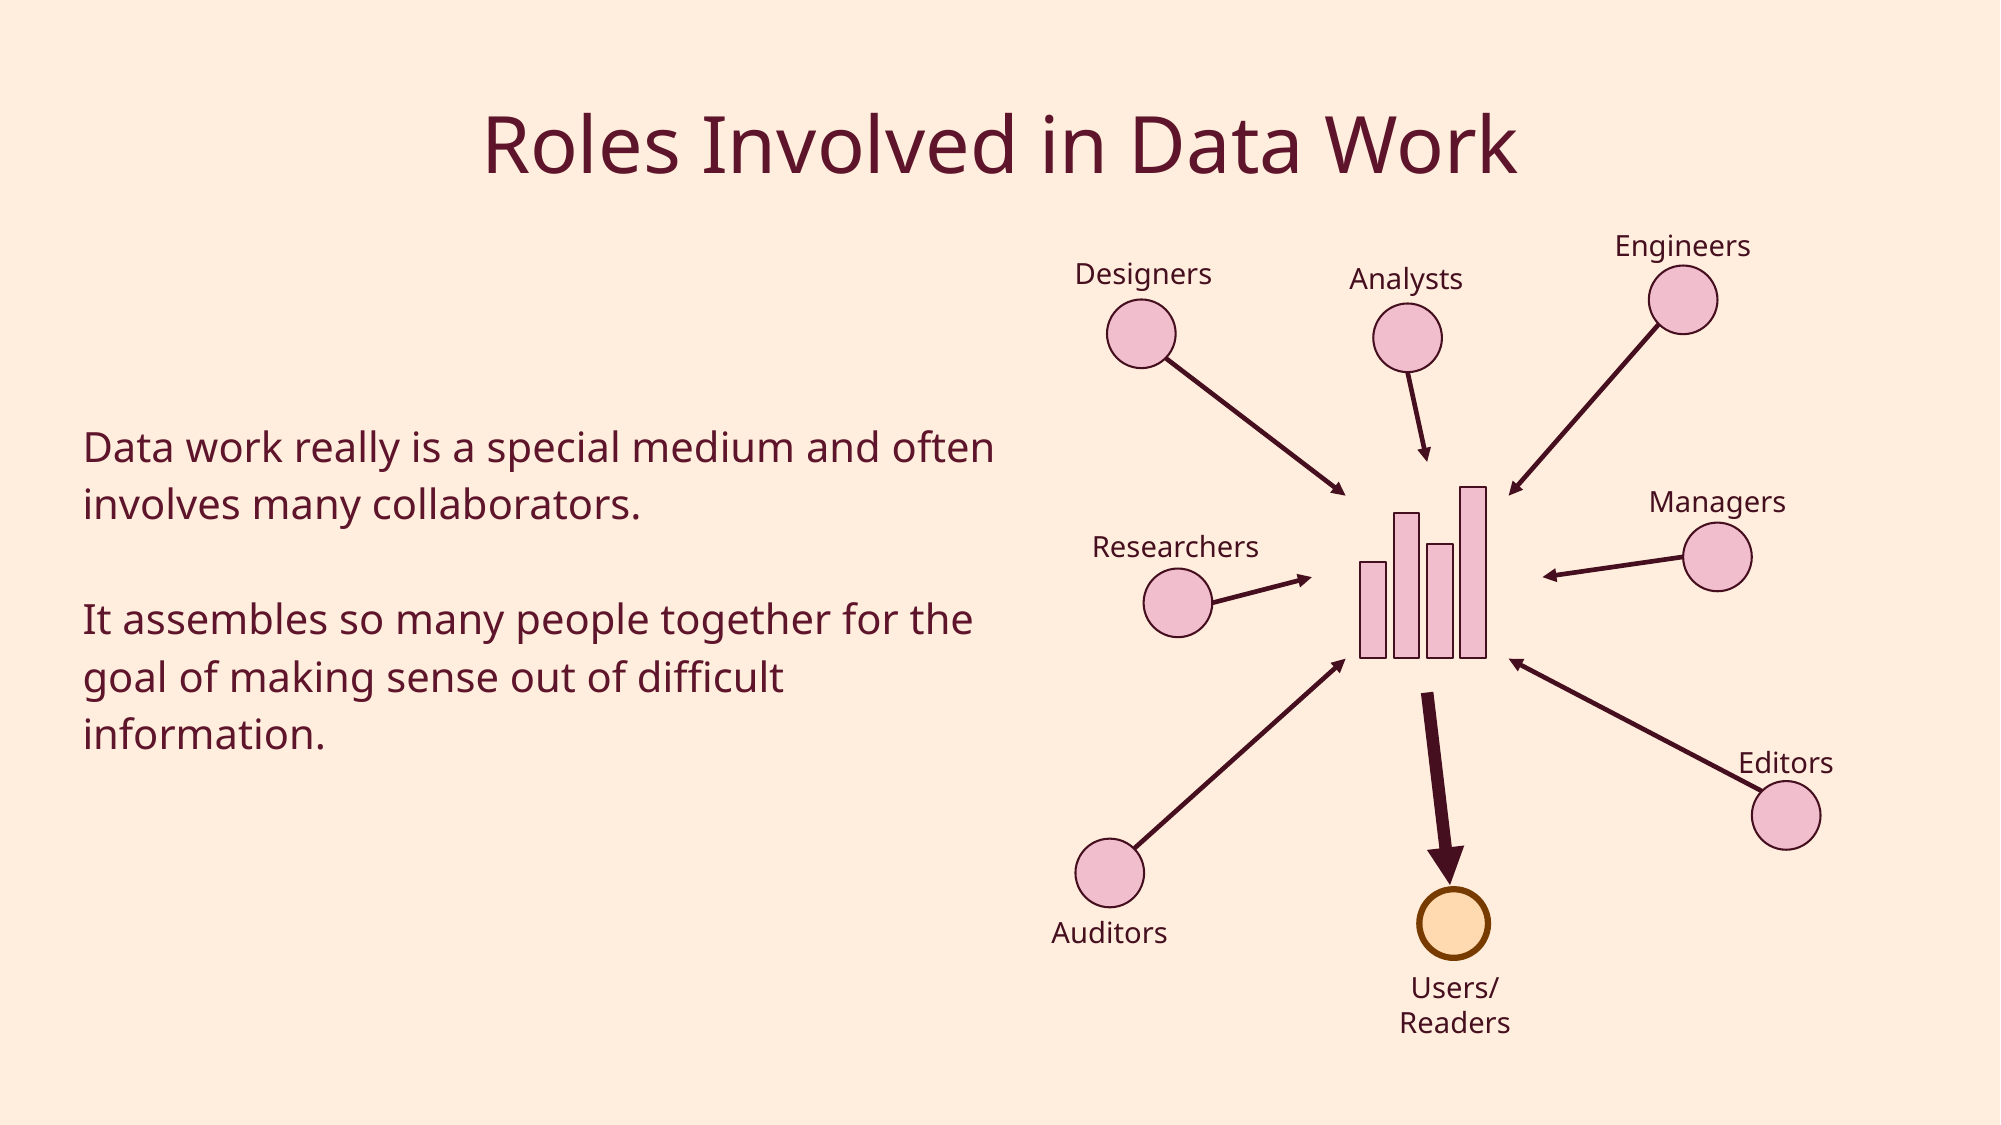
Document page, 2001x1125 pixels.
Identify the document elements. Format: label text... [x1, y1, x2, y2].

list Data work really is a special medium and often involves many collaborators. It assembles so many people together for the goal of making sense out of difficult information. [67, 397, 1014, 824]
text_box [1019, 219, 1877, 1014]
title Roles Involved in Data Work [118, 79, 1882, 205]
